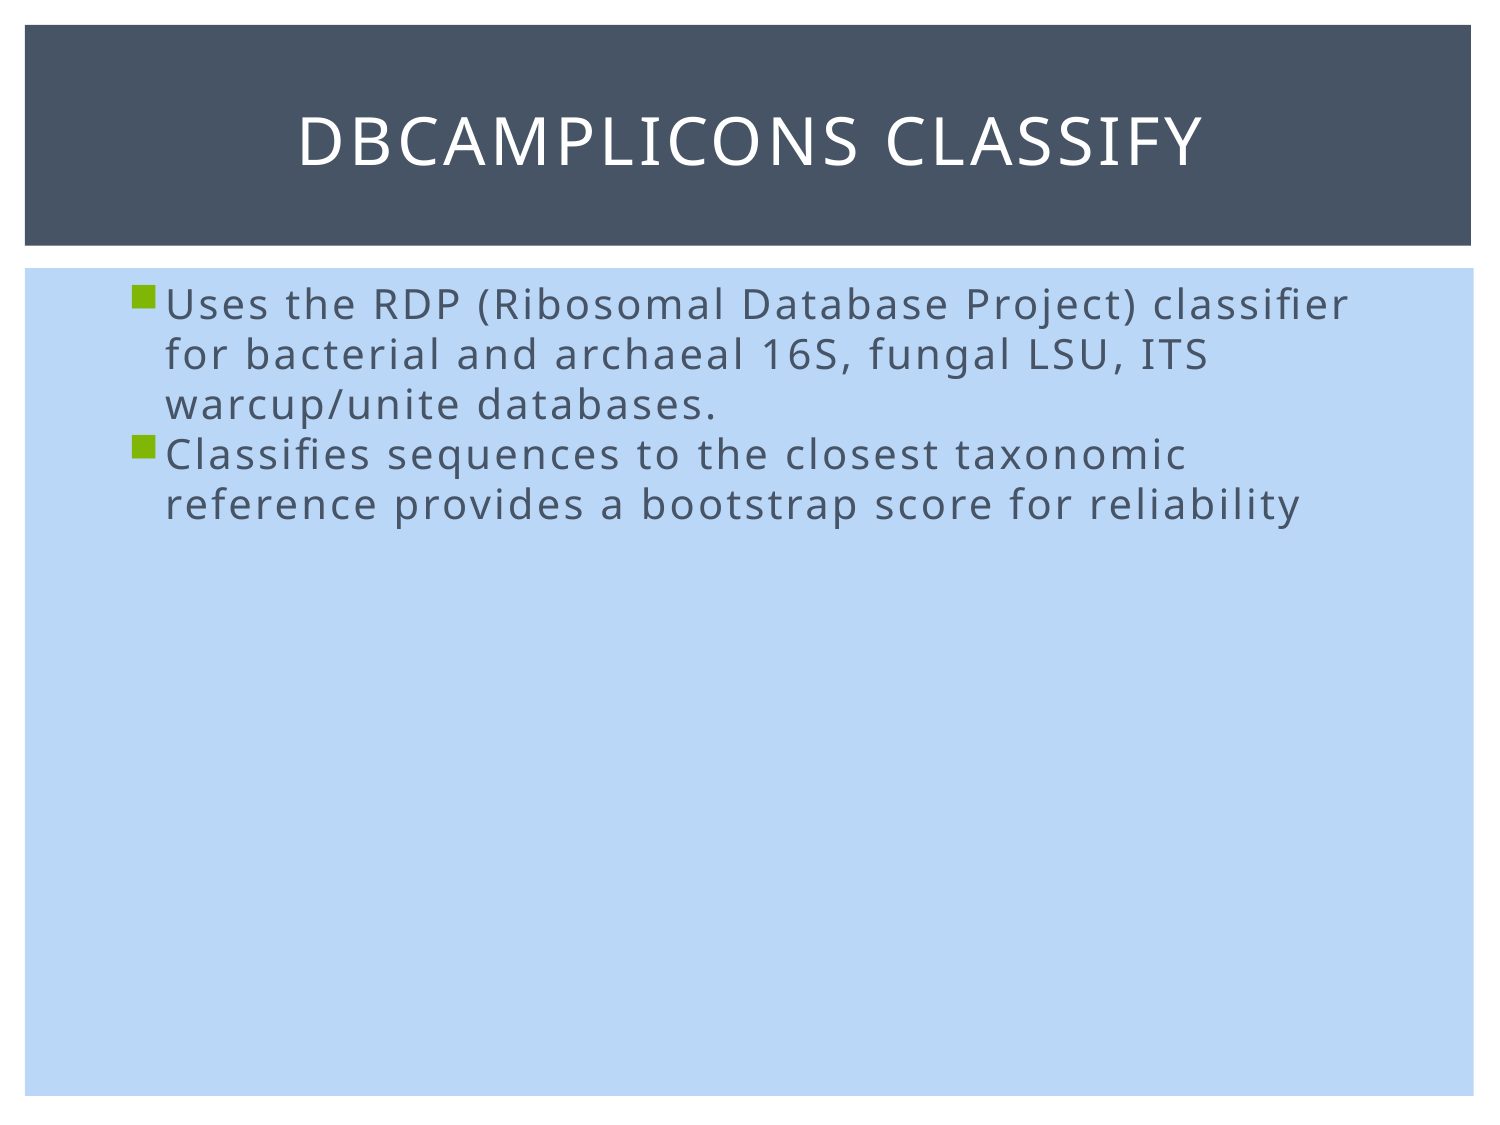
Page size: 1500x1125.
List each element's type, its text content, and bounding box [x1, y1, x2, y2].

list Uses the RDP (Ribosomal Database Project) classifier for bacterial and archaeal 16S, fungal LSU, ITS warcup/unite databases. Classifies sequences to the closest taxonomic reference provides a bootstrap score for reliability [75, 262, 1425, 1078]
title dbcAmplicons classify [75, 45, 1425, 233]
